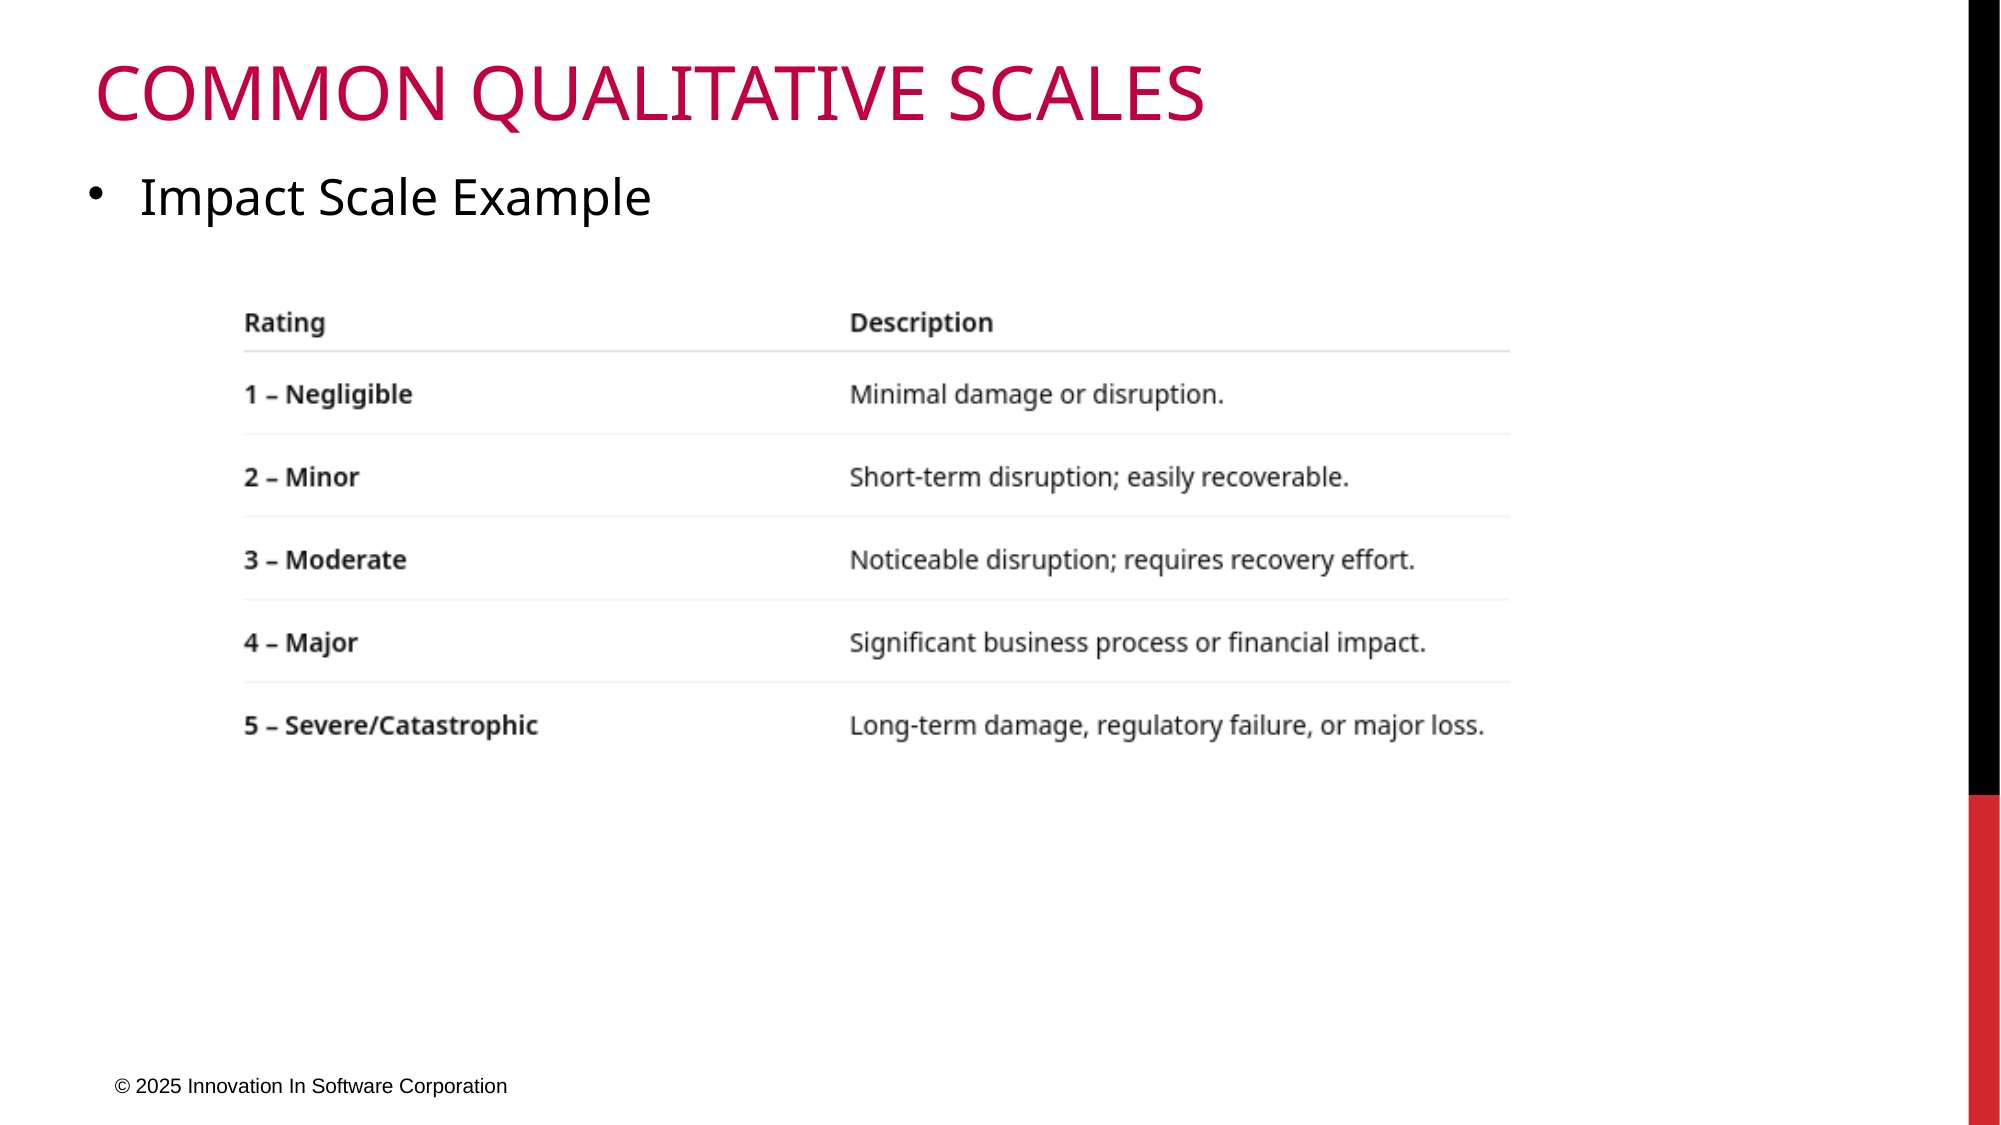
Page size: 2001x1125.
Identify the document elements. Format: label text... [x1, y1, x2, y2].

list Impact Scale Example [69, 172, 1766, 251]
picture [215, 300, 1510, 770]
title Common Qualitative Scales [94, 0, 1766, 172]
footer © 2025 Innovation In Software Corporation [99, 1065, 850, 1112]
